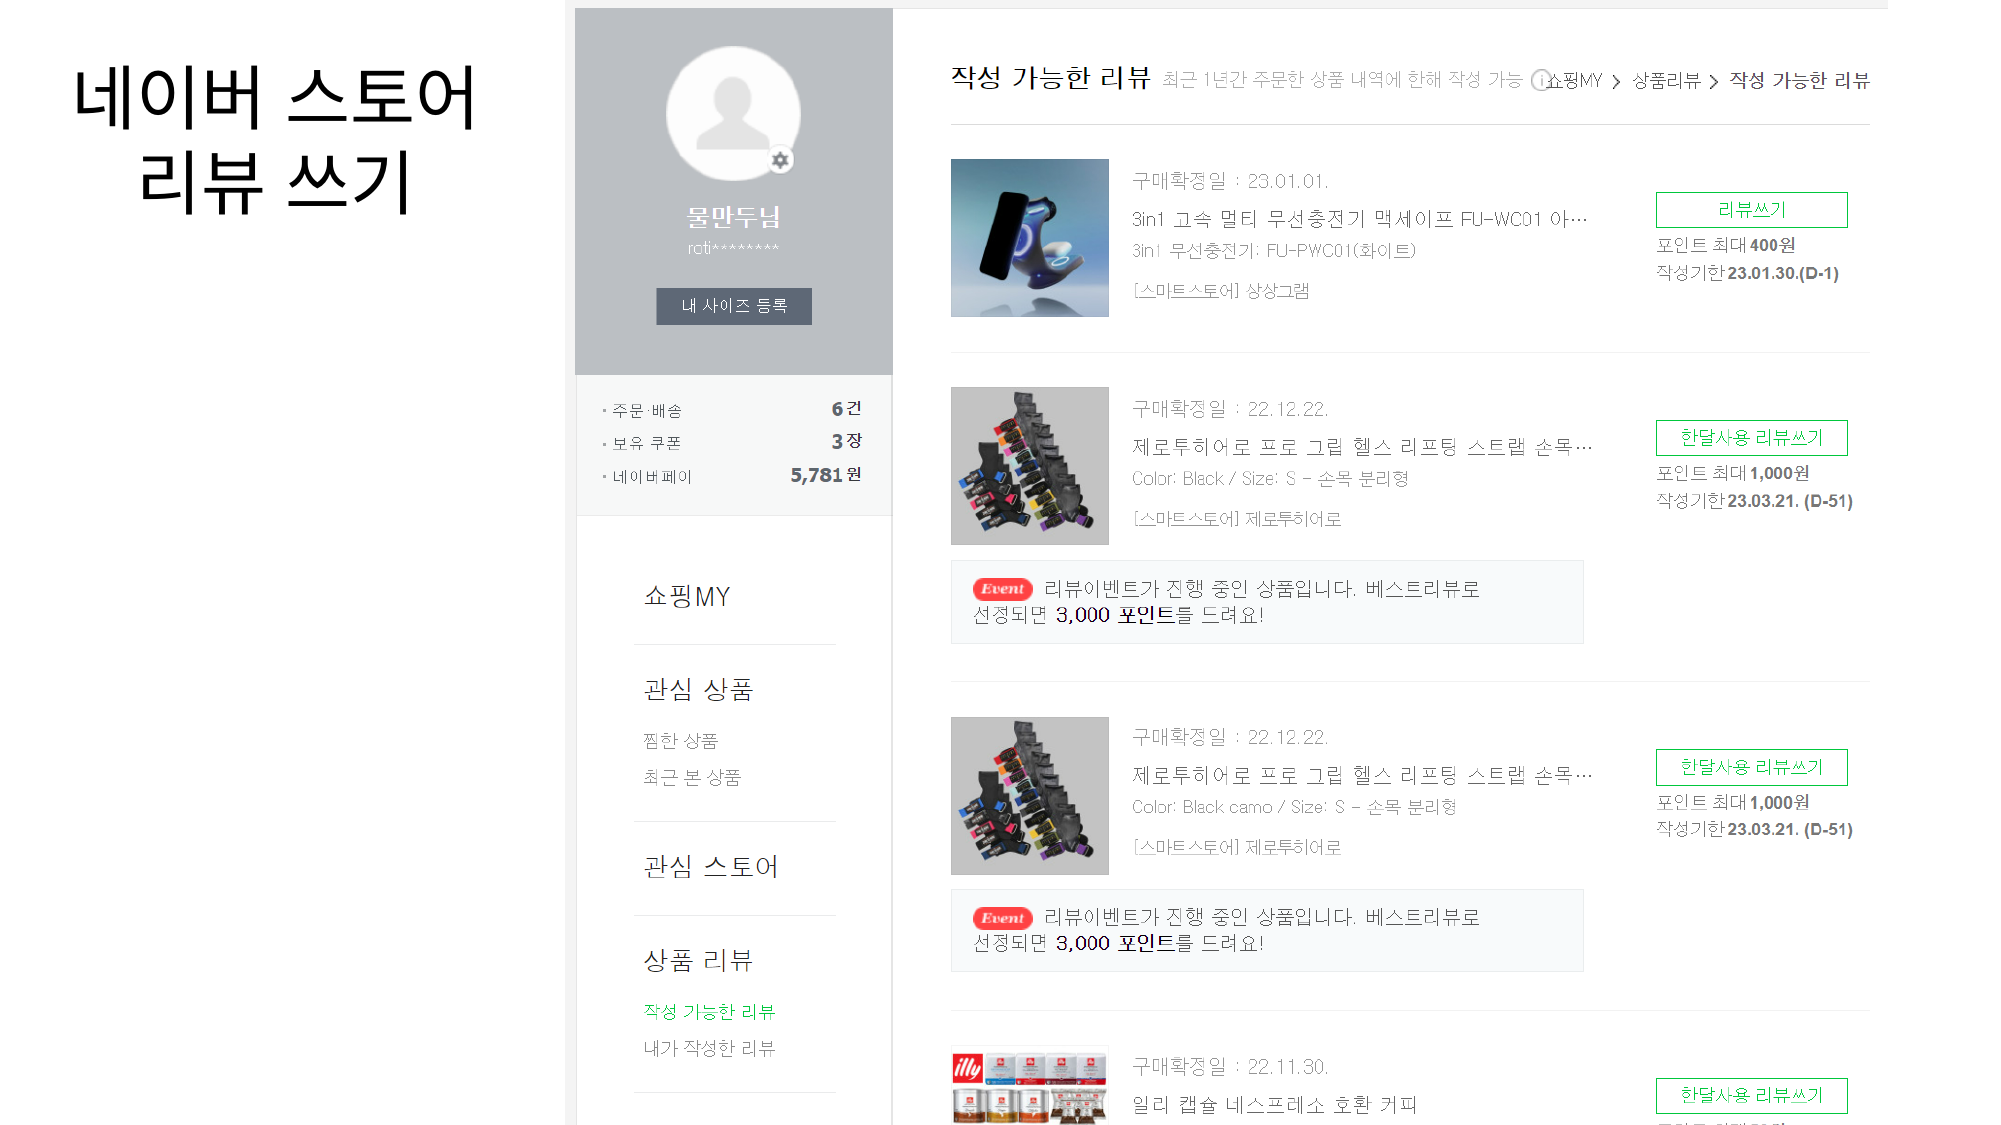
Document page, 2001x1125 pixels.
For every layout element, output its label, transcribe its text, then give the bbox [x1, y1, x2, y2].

picture [565, 0, 1888, 1125]
title 네이버 스토어 리뷰 쓰기 [0, 45, 552, 233]
